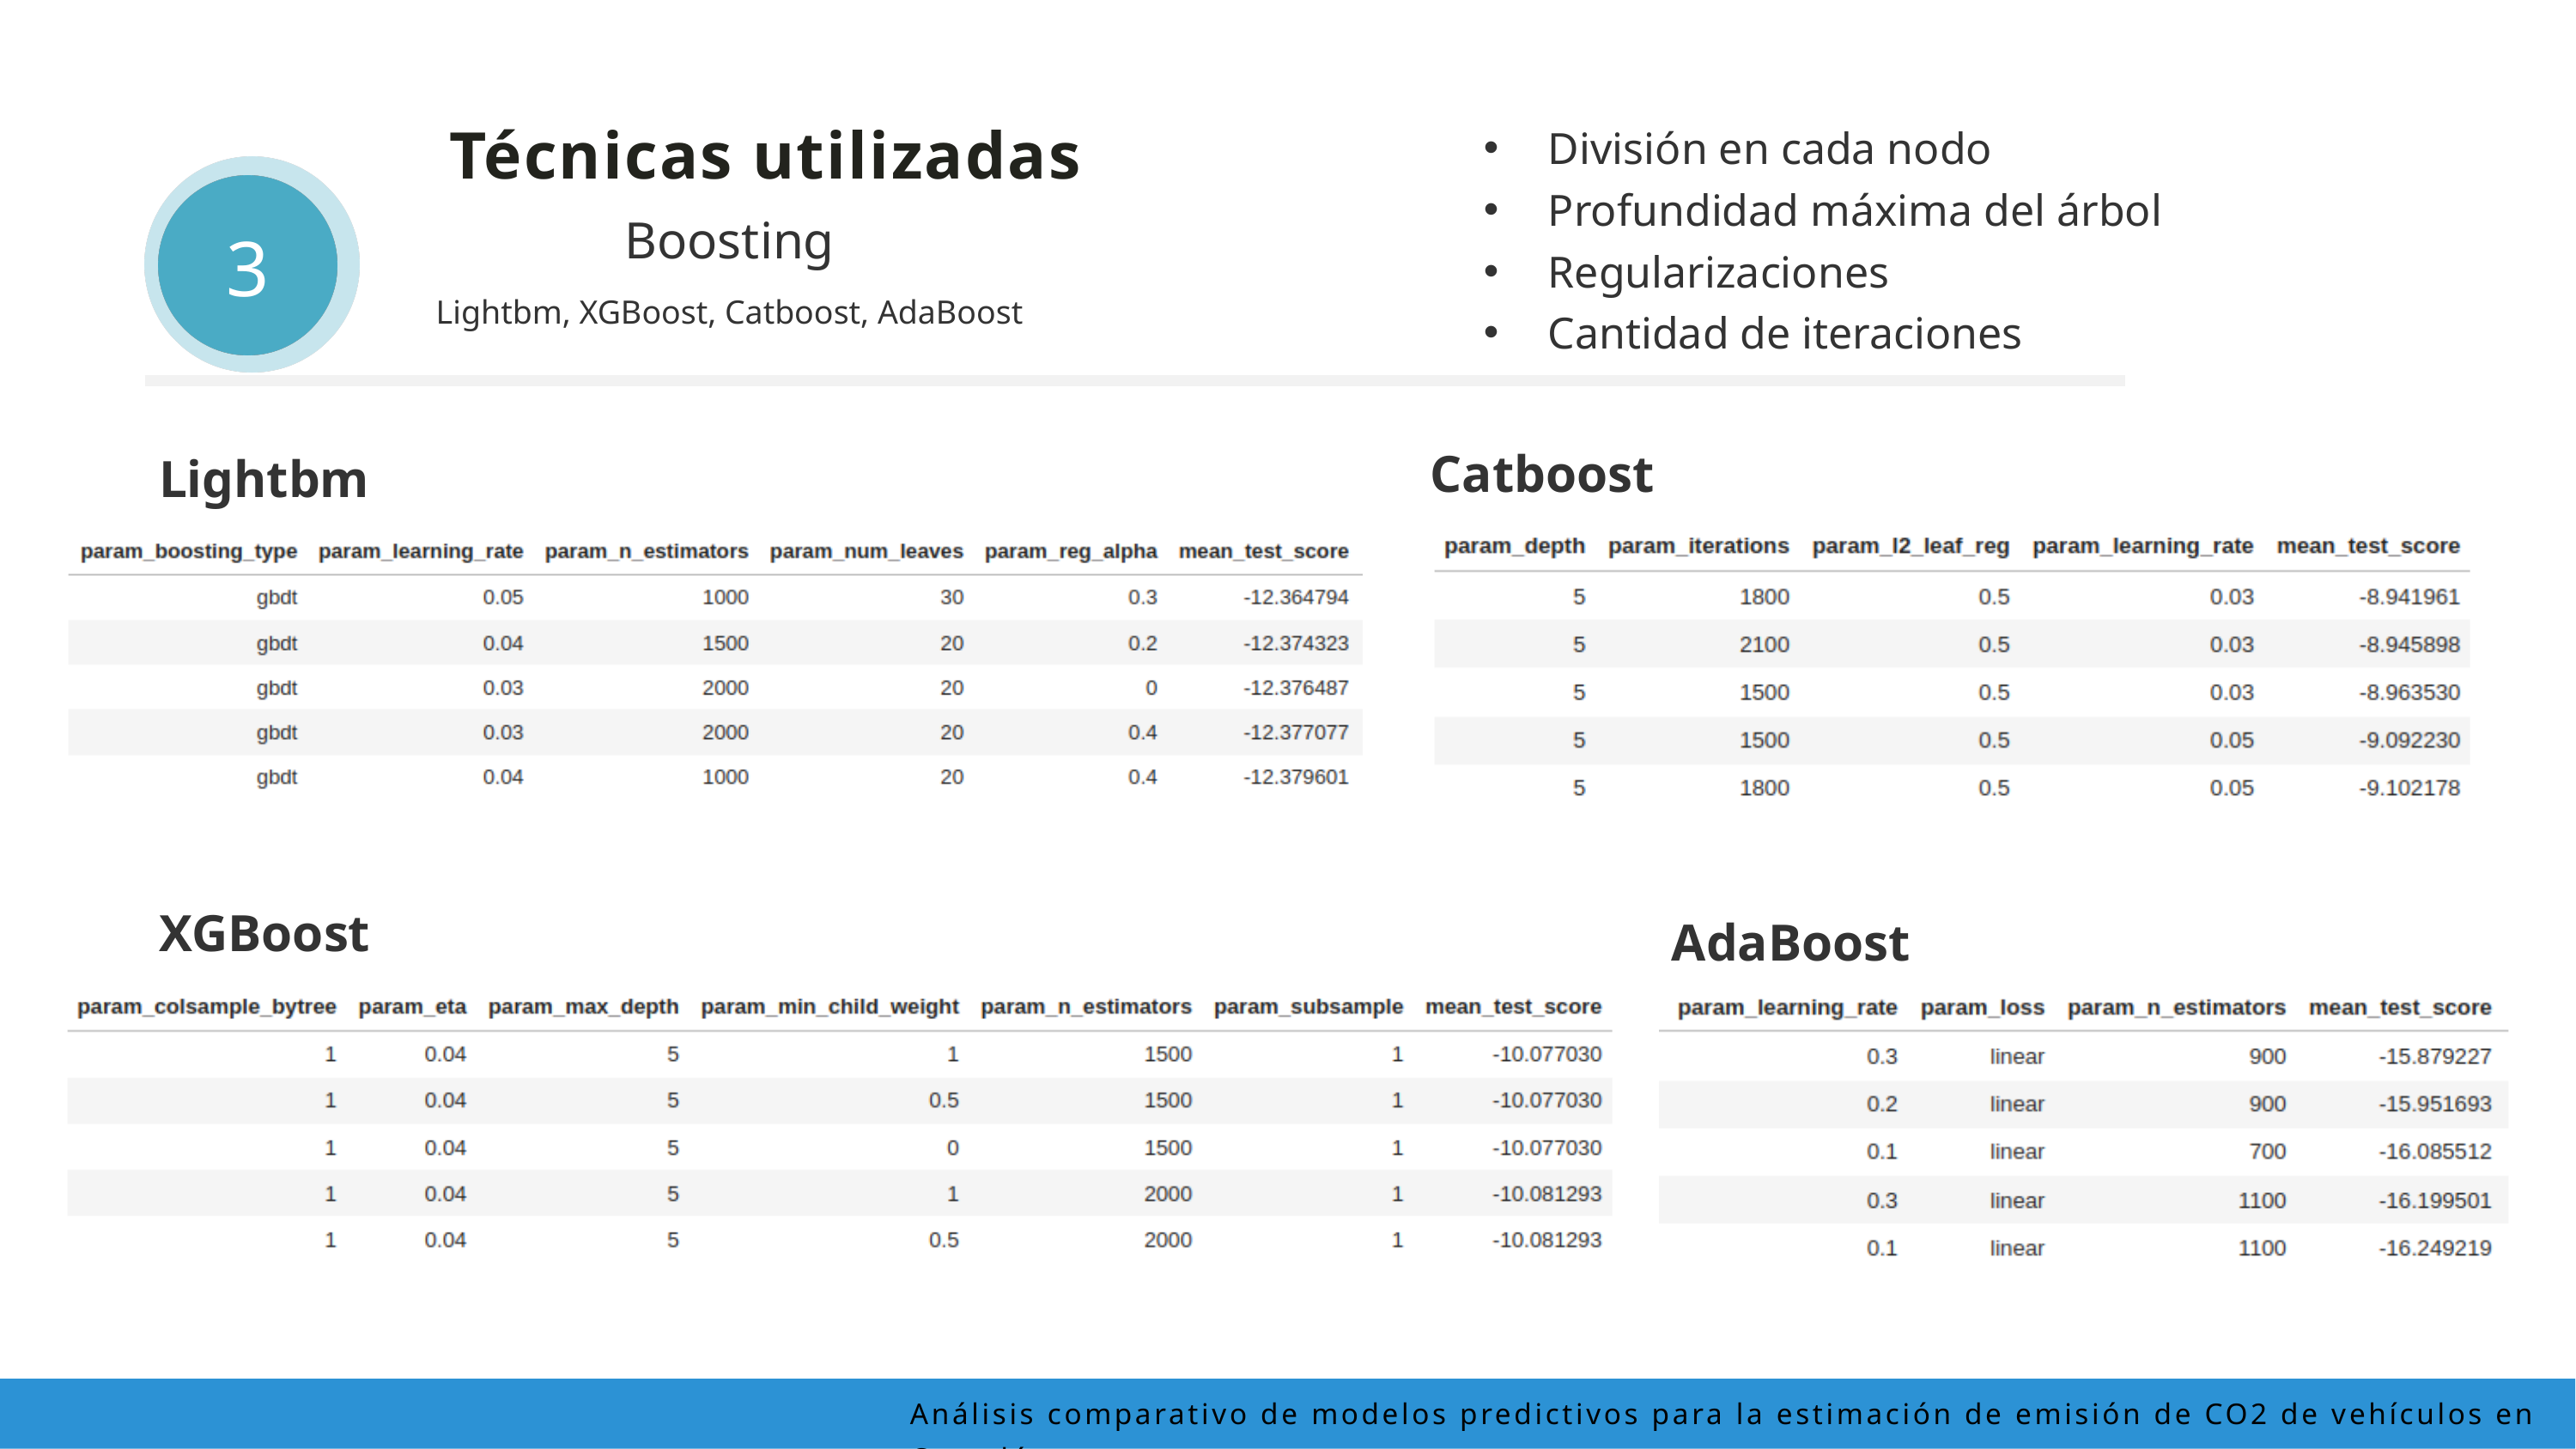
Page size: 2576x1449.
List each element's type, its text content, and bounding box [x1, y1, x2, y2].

picture [67, 981, 1613, 1274]
text_box XGBoost [147, 894, 409, 968]
text_box [0, 1377, 2576, 1449]
picture [1658, 981, 2509, 1269]
text_box Lightbm [102, 446, 426, 508]
picture [1434, 531, 2470, 814]
text_box Boosting Lightbm, XGBoost, Catboost, AdaBoost [426, 207, 1034, 330]
text_box Técnicas utilizadas [449, 107, 2576, 192]
picture [68, 530, 1364, 802]
text_box AdaBoost [1659, 905, 2009, 978]
text_box Análisis comparativo de modelos predictivos para la estimación de emisión de CO2 de vehículos en Canadá [909, 1385, 2576, 1449]
picture [144, 156, 361, 373]
text_box Catboost [1418, 436, 1717, 509]
text_box División en cada nodo Profundidad máxima del árbol Regularizaciones Cantidad de iteraciones [1484, 112, 2432, 358]
